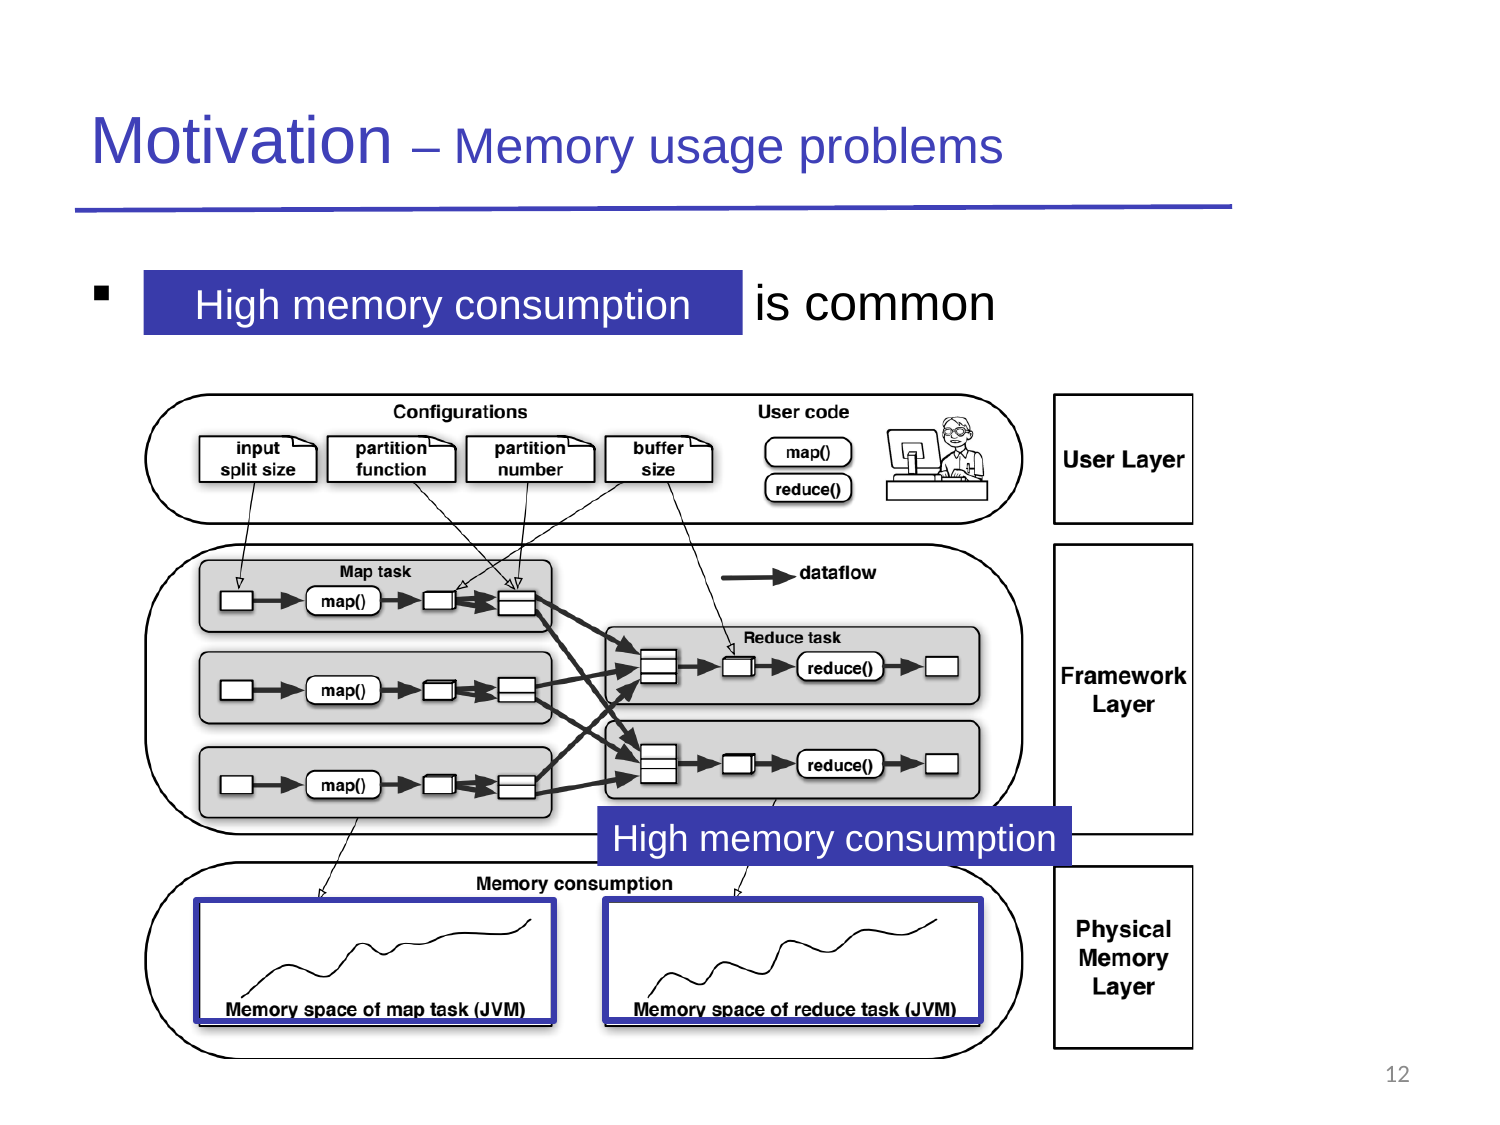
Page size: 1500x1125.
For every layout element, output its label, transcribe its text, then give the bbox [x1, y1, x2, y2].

list High memory consumption is common [75, 262, 1408, 1005]
picture [143, 392, 1194, 1060]
text_box High memory consumption [143, 270, 743, 335]
title Motivation – Memory usage problems [75, 67, 1425, 207]
slide_number 12 [1074, 1042, 1425, 1103]
